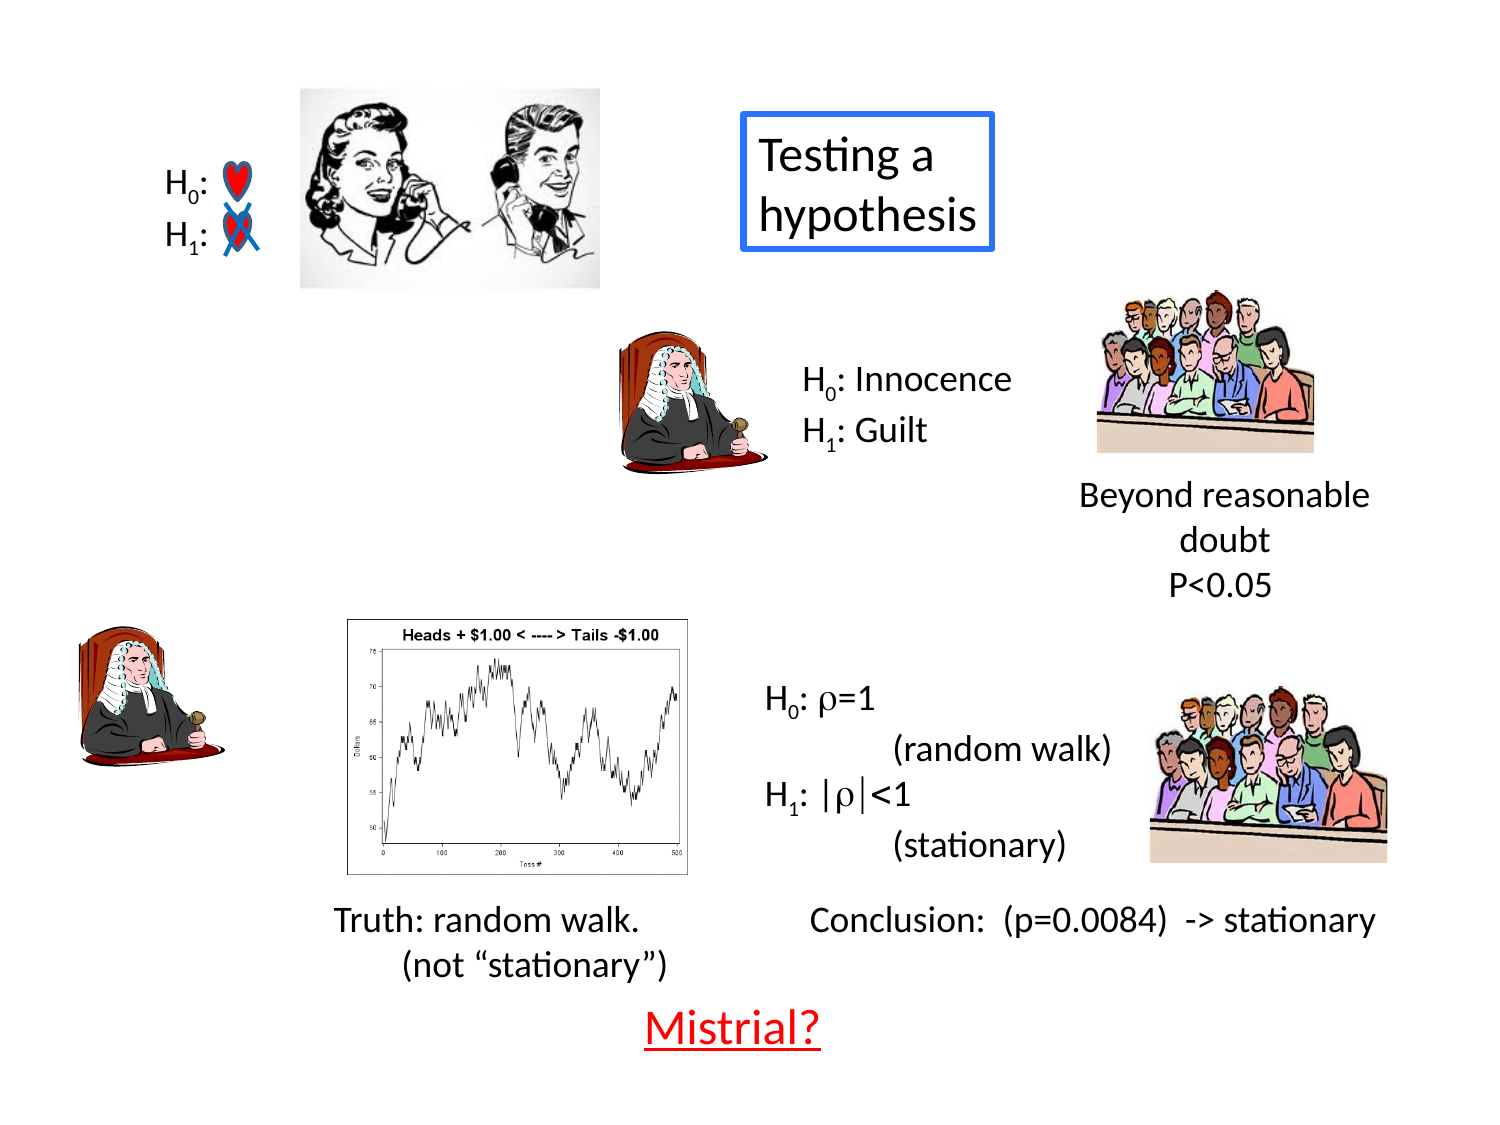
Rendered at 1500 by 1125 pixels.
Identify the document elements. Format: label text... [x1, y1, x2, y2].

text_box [251, 202, 259, 251]
picture [1149, 685, 1388, 863]
picture [1096, 290, 1315, 454]
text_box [224, 202, 251, 257]
text_box Beyond reasonable doubt P<0.05 [1025, 462, 1425, 613]
text_box [222, 161, 253, 200]
picture [47, 612, 269, 776]
text_box Truth: random walk. Conclusion: (p=0.0084) -> stationary (not “stationary”) [318, 887, 1425, 993]
text_box Testing a hypothesis [743, 114, 993, 249]
picture [346, 619, 688, 876]
text_box Mistrial? [628, 987, 837, 1063]
text_box H0: Innocence H1: Guilt [816, 346, 1150, 464]
text_box H0: r=1 (random walk) H1: |r|<1 (stationary) [750, 665, 1238, 873]
text_box H0: H1: [150, 149, 228, 267]
picture [299, 31, 813, 483]
